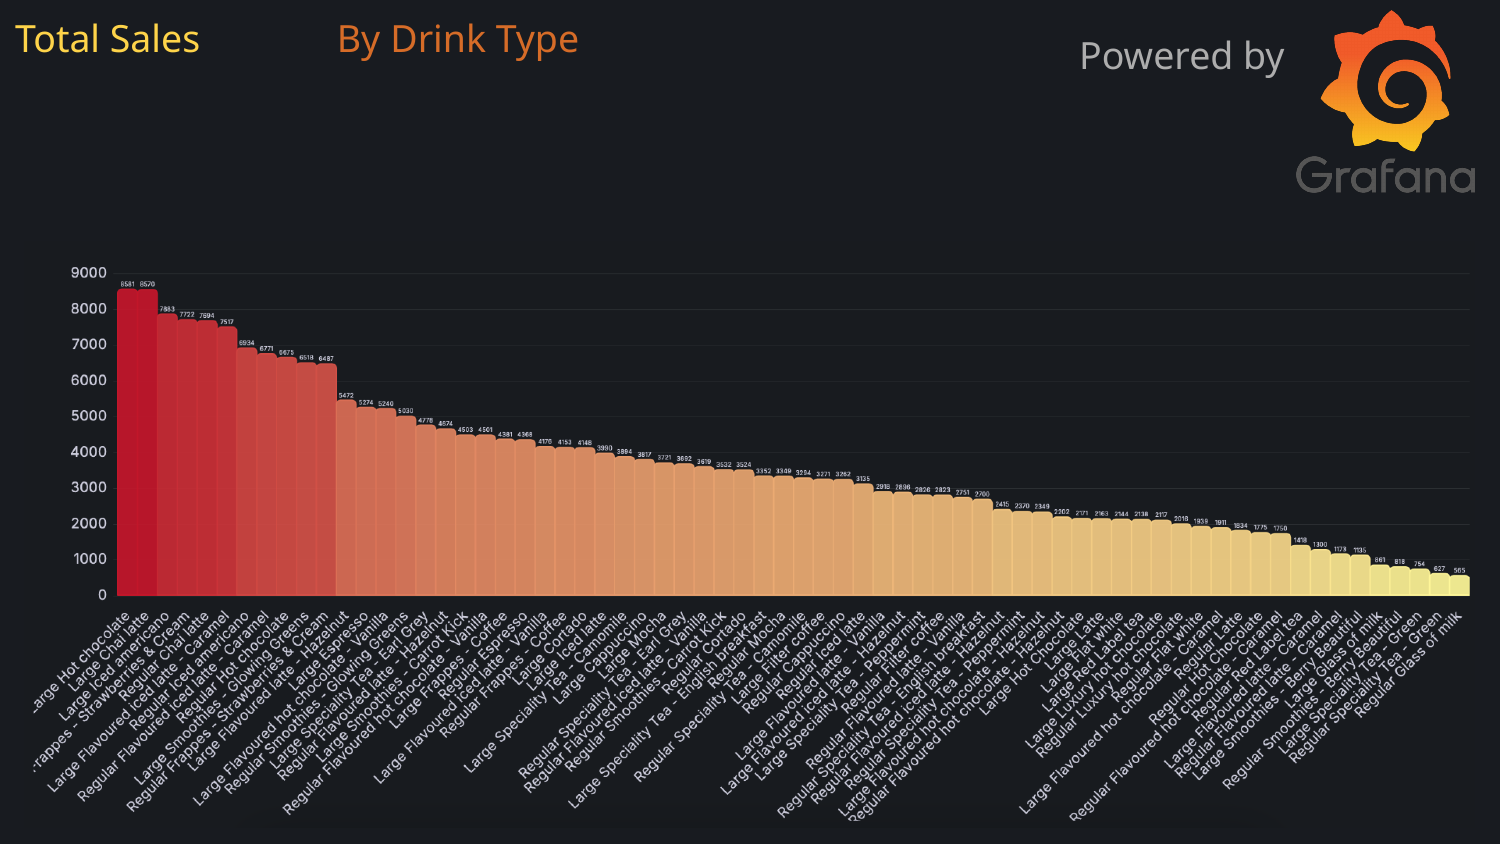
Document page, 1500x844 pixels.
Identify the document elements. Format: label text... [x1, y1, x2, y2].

picture [24, 241, 1476, 828]
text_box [1064, 10, 1476, 194]
text_box Total Sales By Drink Type [0, 0, 727, 111]
